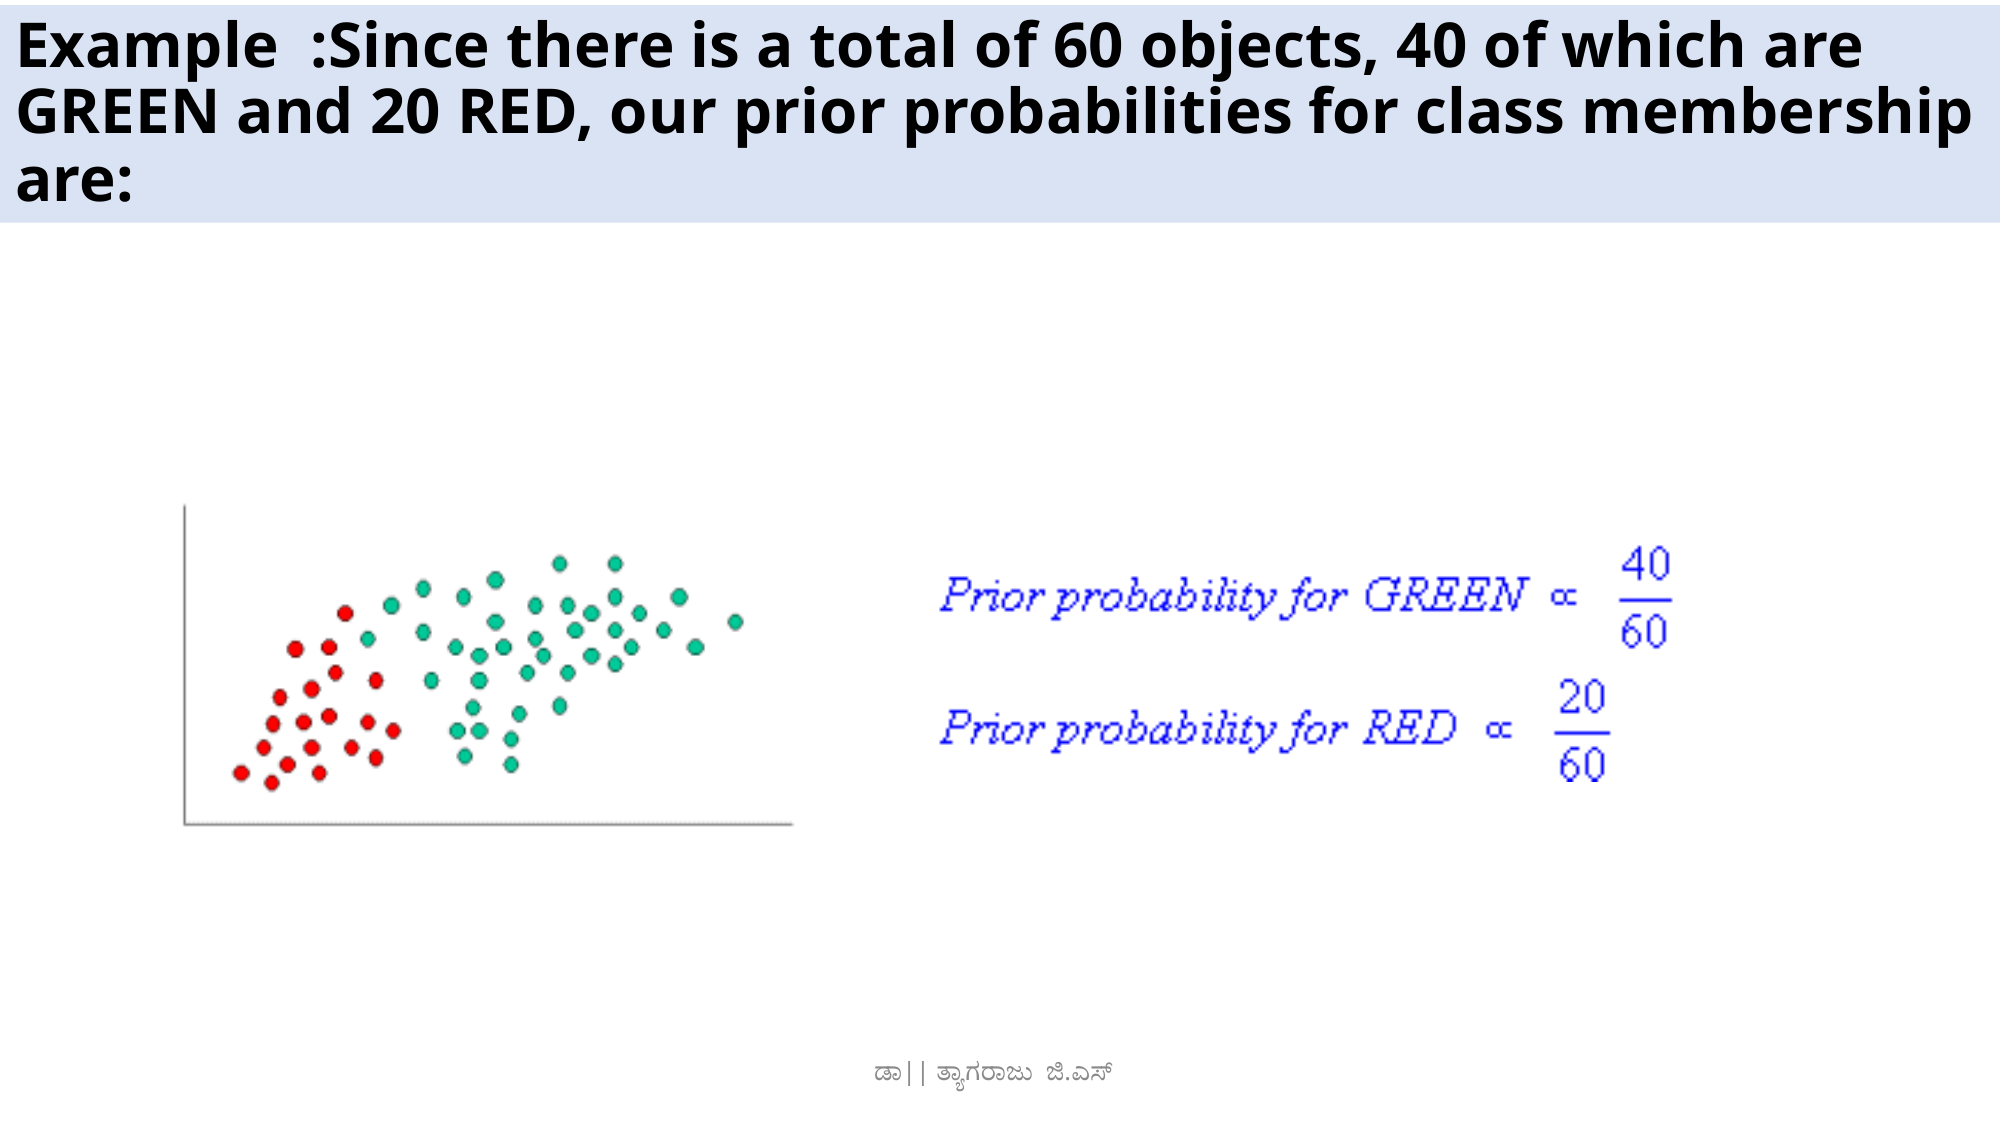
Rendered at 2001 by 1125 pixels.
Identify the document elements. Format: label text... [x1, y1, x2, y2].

title Example :Since there is a total of 60 objects, 40 of which are GREEN and 20 RED, our prior probabilities for class membership are: [0, 5, 2000, 223]
picture [168, 483, 813, 841]
footer ಡಾ|| ತ್ಯಾಗರಾಜು ಜಿ.ಎಸ್ [662, 1042, 1338, 1103]
picture [938, 541, 1676, 782]
